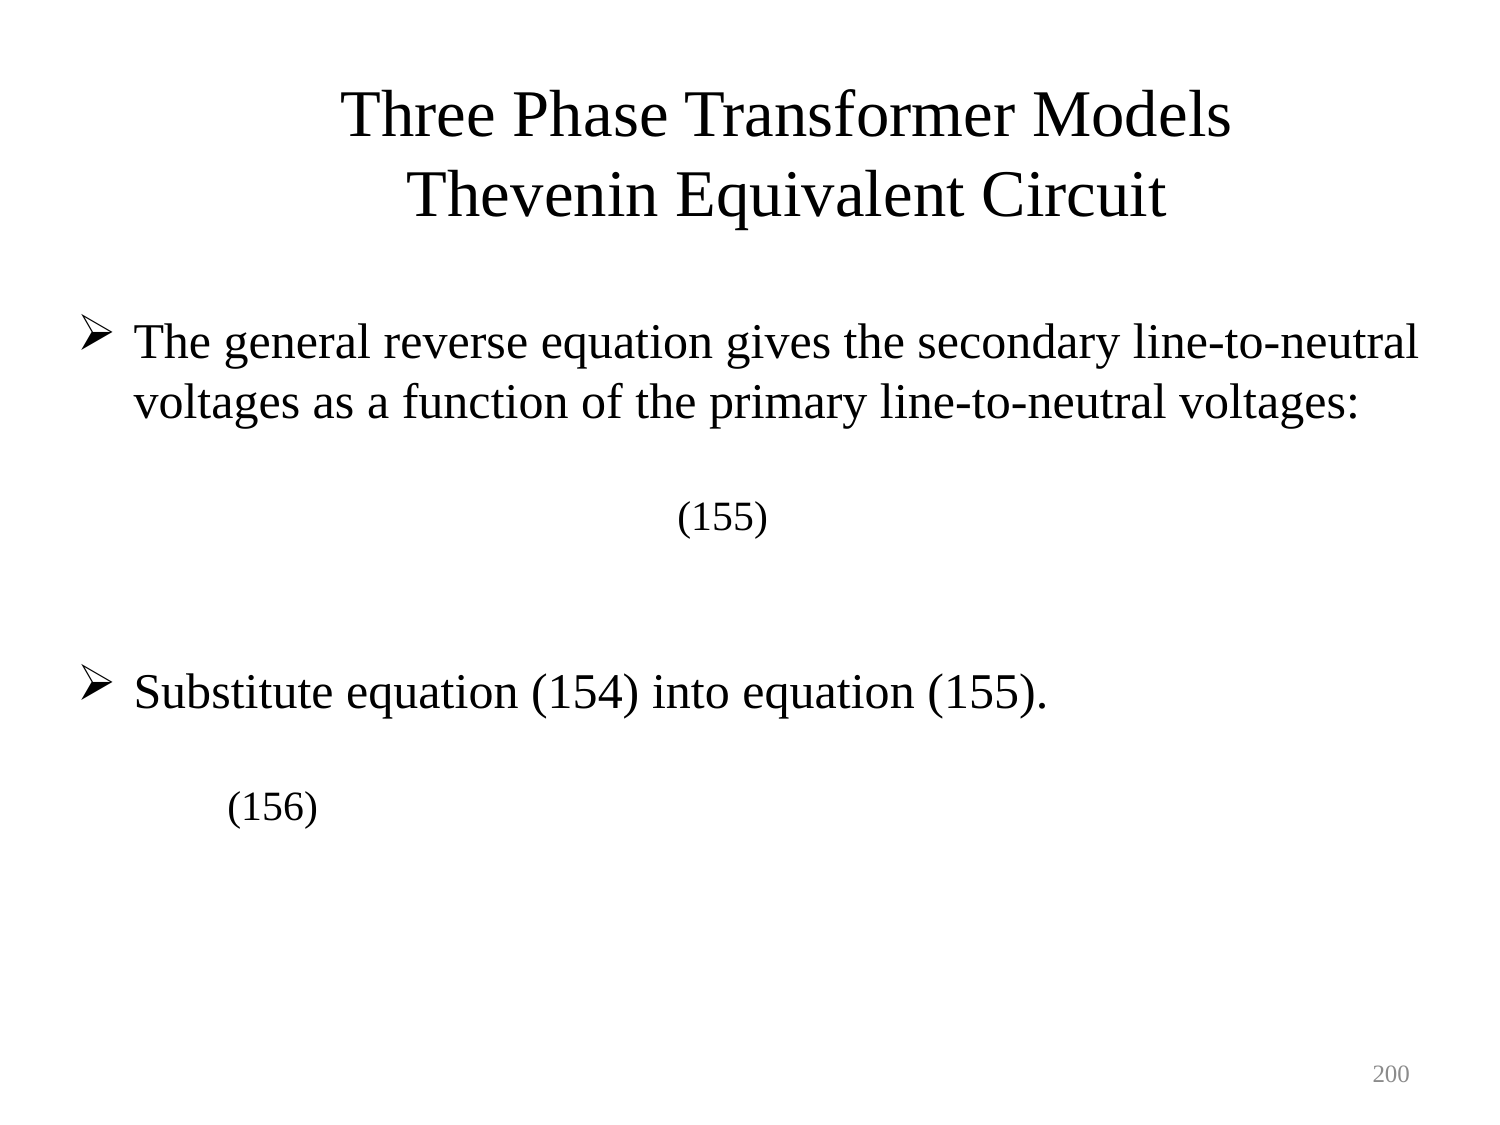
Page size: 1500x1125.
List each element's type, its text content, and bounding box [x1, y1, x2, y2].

text_box Three Phase Transformer Models Thevenin Equivalent Circuit [0, 62, 1500, 238]
slide_number 200 [1074, 1042, 1425, 1103]
